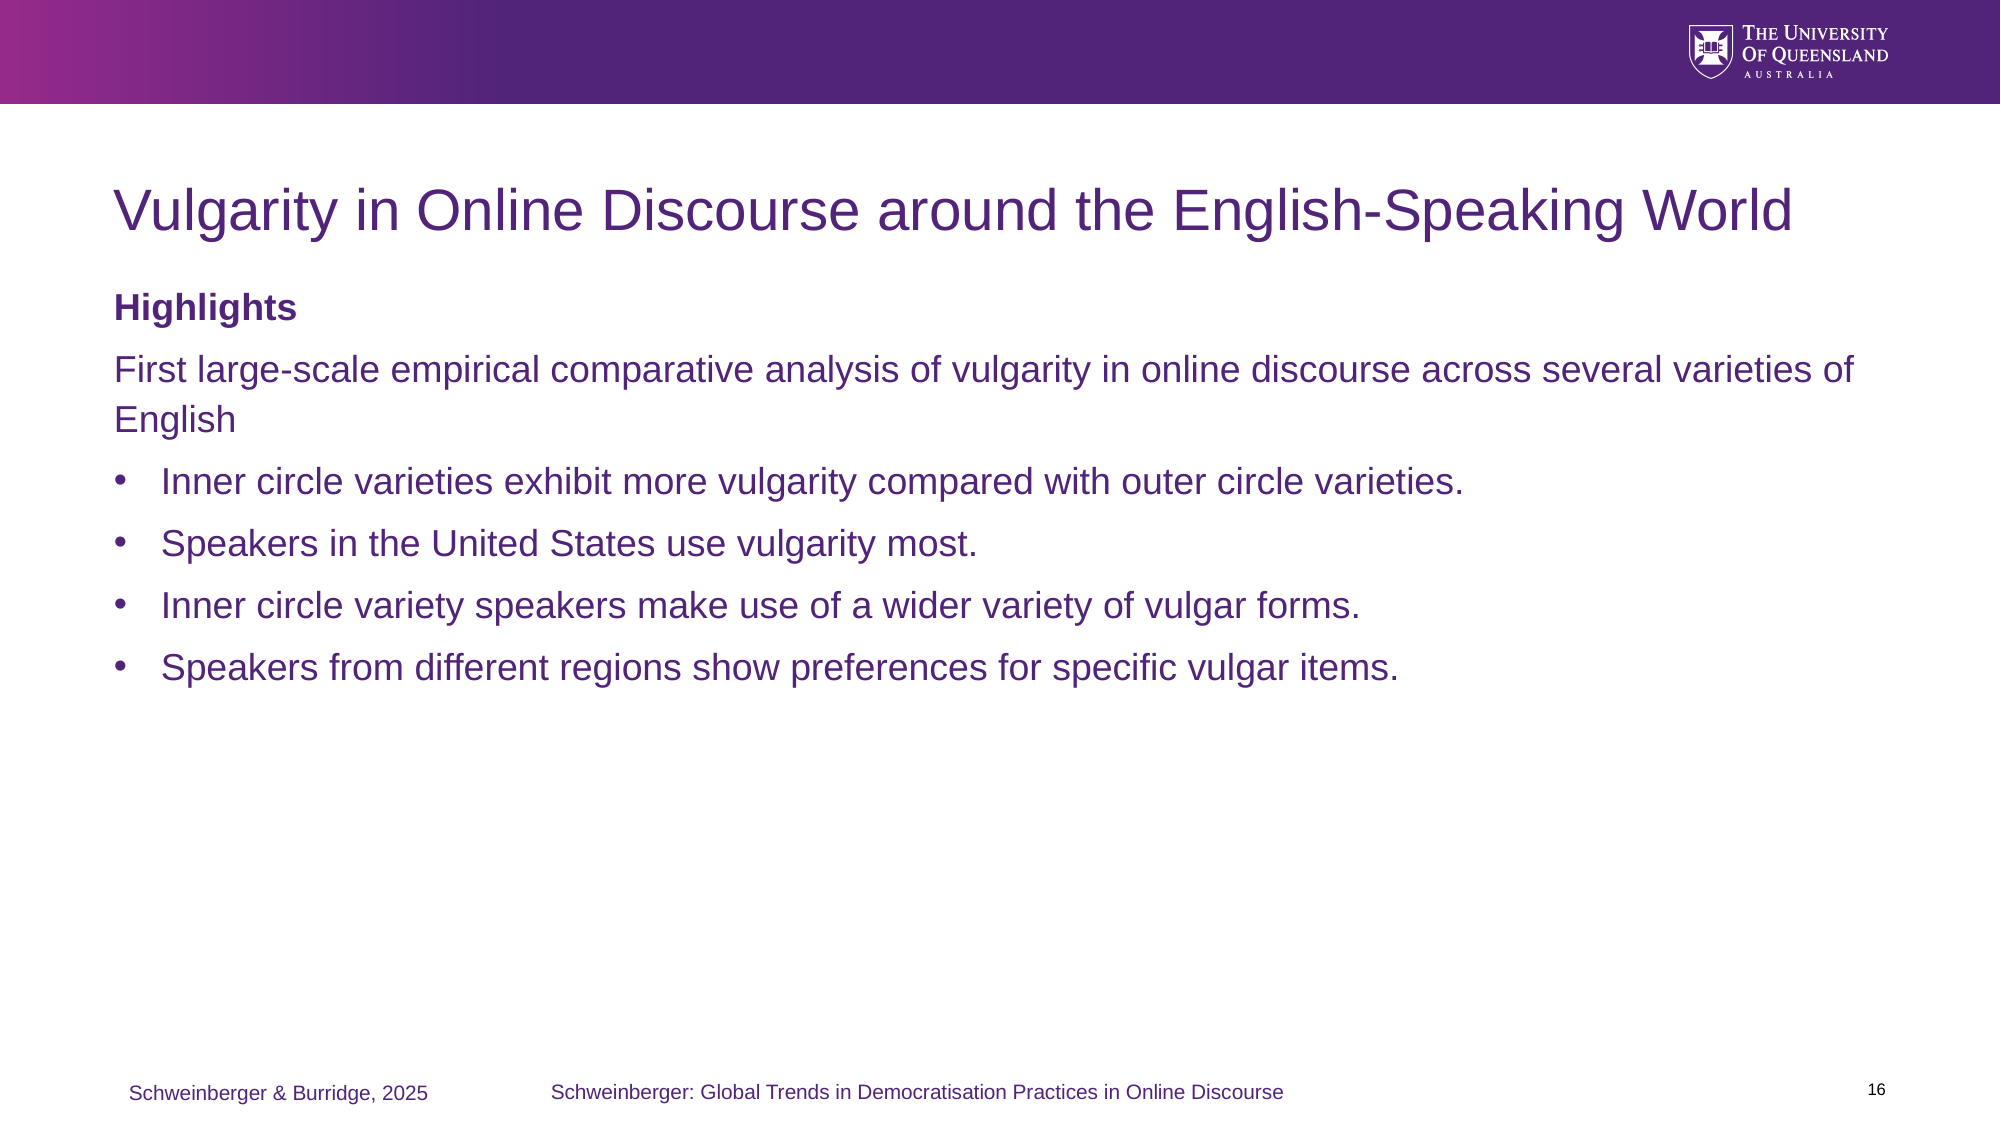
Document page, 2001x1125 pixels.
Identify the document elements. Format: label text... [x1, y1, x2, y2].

slide_number 16 [1838, 1069, 1886, 1109]
title Vulgarity in Online Discourse around the English-Speaking World [114, 172, 1886, 250]
list Highlights First large-scale empirical comparative analysis of vulgarity in online discourse across several varieties of English Inner circle varieties exhibit more vulgarity compared with outer circle varieties. Speakers in the United States use vulgarity most. Inner circle variety speakers make use of a wider variety of vulgar forms. Speakers from different regions show preferences for specific vulgar items. [114, 278, 1934, 1035]
text_box Schweinberger & Burridge, 2025 [114, 1072, 658, 1112]
picture [1689, 25, 1888, 79]
list Schweinberger: Global Trends in Democratisation Practices in Online Discourse [480, 1070, 1355, 1110]
